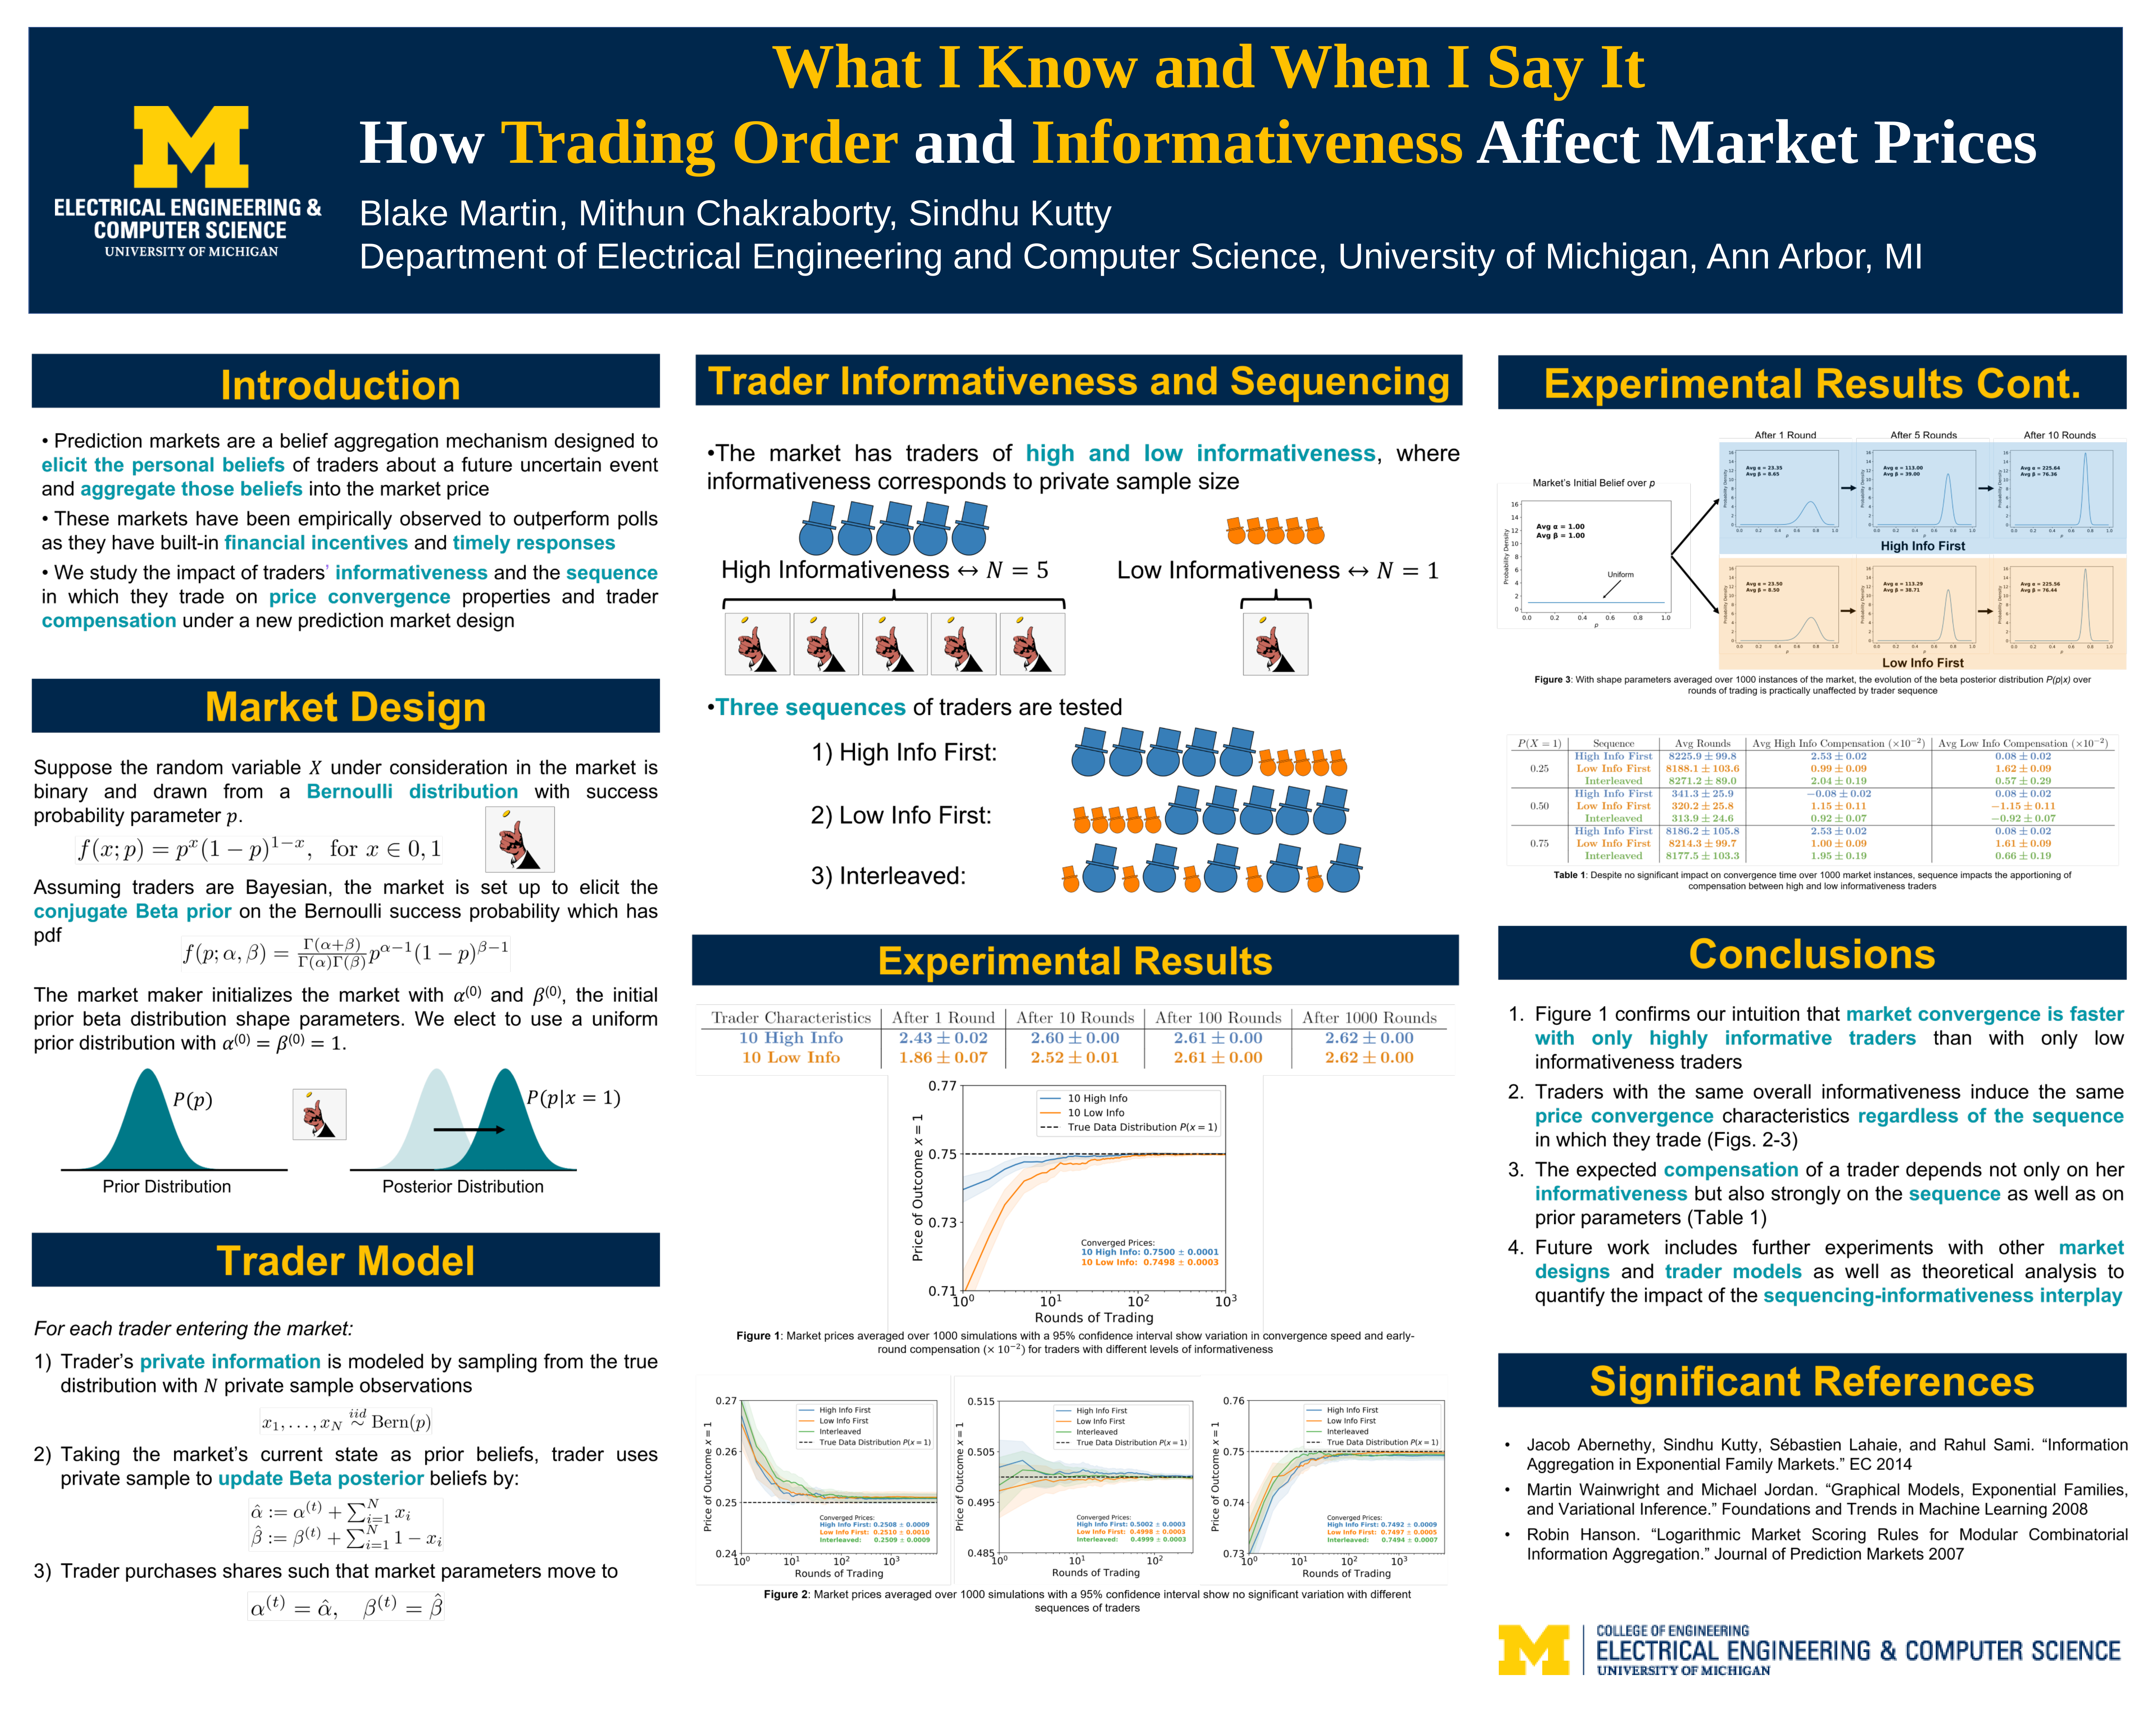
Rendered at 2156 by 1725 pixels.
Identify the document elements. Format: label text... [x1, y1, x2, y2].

text_box What I Know and When I Say It How Trading Order and Informativeness Affect Market Prices [354, 22, 2064, 183]
text_box Blake Martin, Mithun Chakraborty, Sindhu Kutty Department of Electrical Engineering and Computer Science, University of Michigan, Ann Arbor, MI [354, 187, 1962, 293]
picture [55, 106, 322, 256]
text_box [29, 27, 2123, 313]
picture [0, 181, 2156, 1725]
